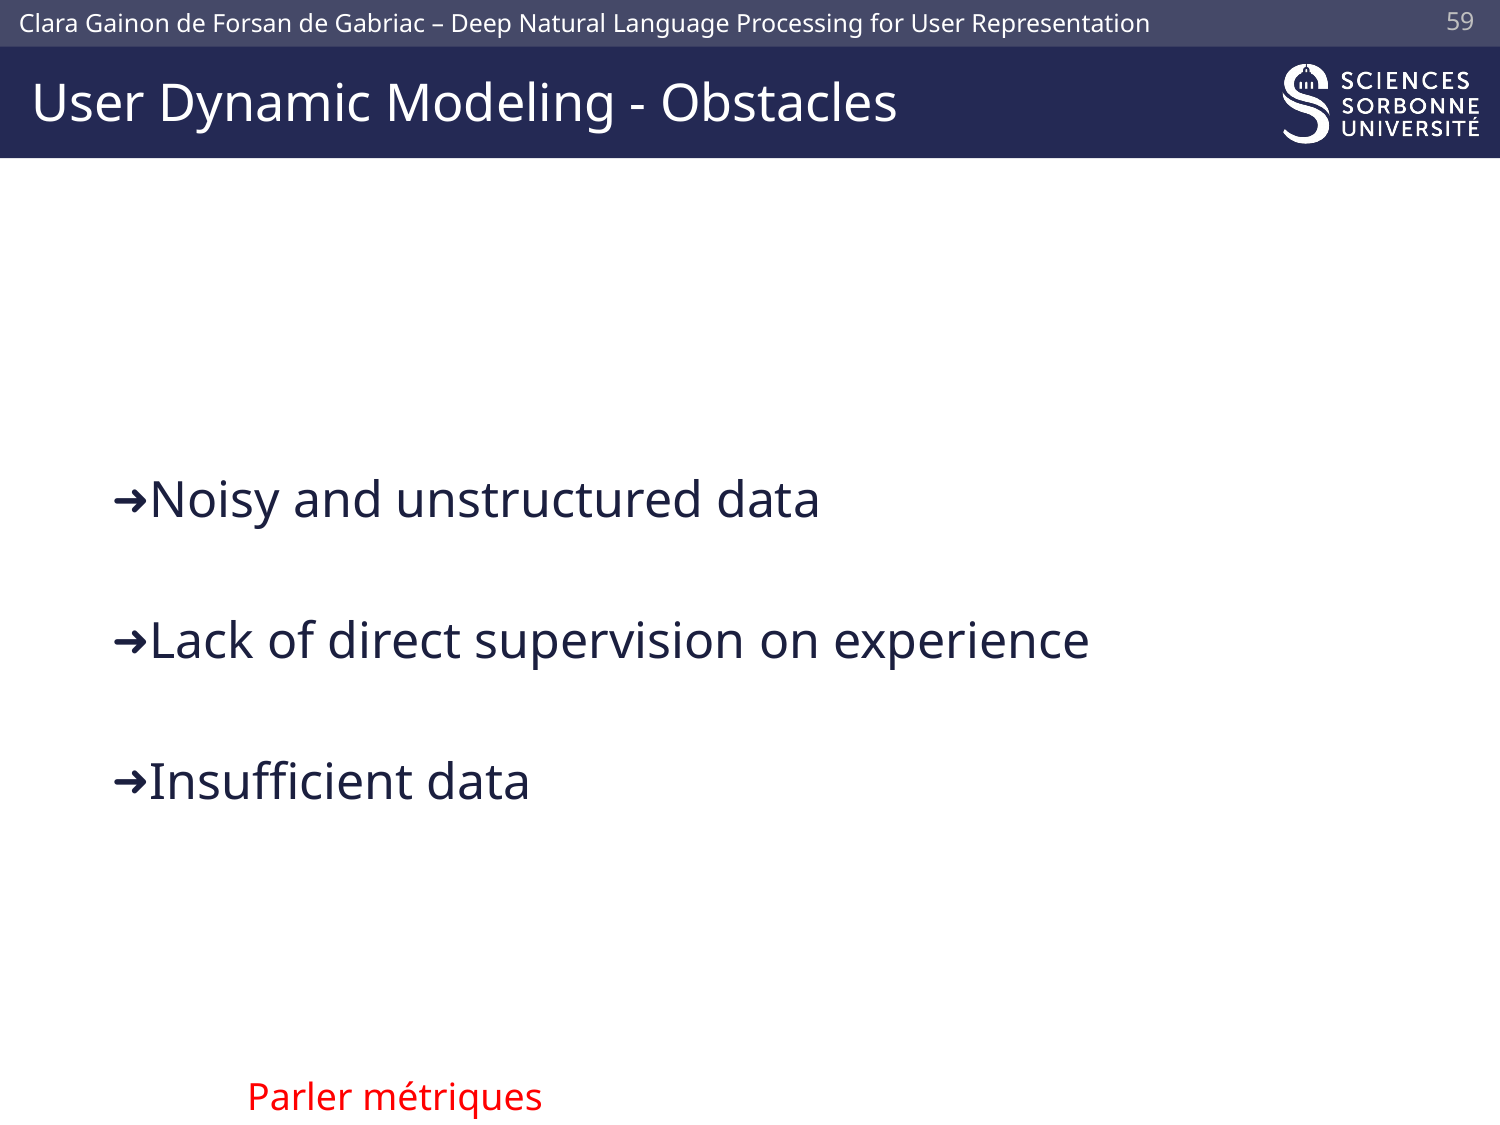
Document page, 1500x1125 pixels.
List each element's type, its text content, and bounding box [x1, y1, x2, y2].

list Noisy and unstructured data Lack of direct supervision on experience Insufficient data [96, 192, 1404, 1025]
slide_number 58 [1411, 0, 1490, 54]
text_box Parler métriques [232, 1065, 558, 1125]
title User Dynamic Modeling - Obstacles [16, 48, 1266, 161]
